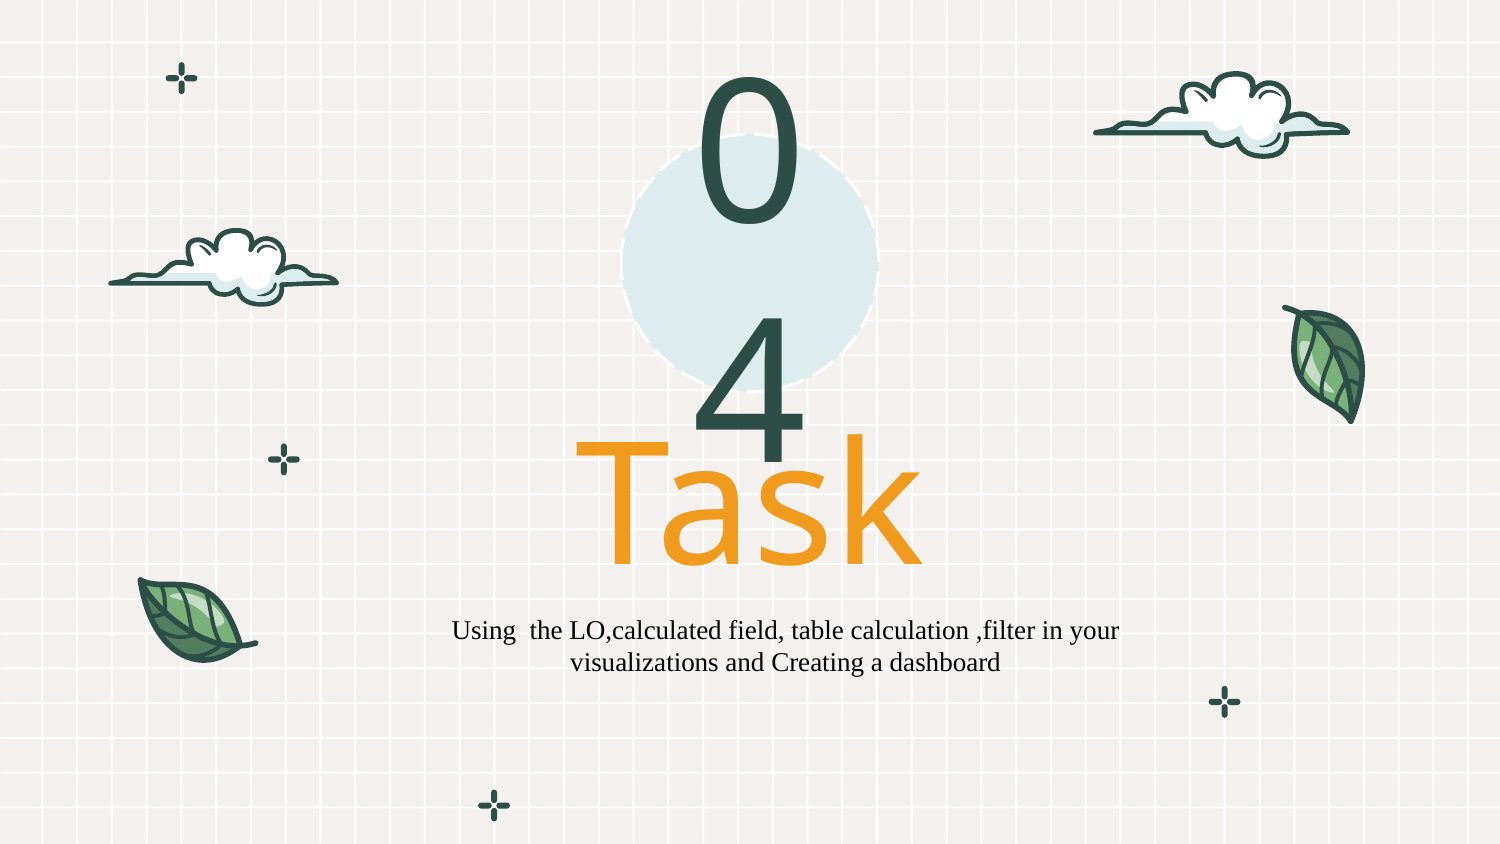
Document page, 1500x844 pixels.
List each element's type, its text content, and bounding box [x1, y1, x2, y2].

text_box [1092, 67, 1351, 160]
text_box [107, 224, 340, 308]
text_box Using the LO,calculated field, table calculation ,filter in your visualizations and Creating a dashboard [390, 603, 1181, 686]
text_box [1251, 306, 1390, 420]
title 04 [621, 193, 879, 332]
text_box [267, 443, 301, 476]
title Task [330, 412, 1170, 614]
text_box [127, 557, 266, 671]
text_box [641, 134, 859, 193]
text_box [641, 332, 859, 392]
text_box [1208, 685, 1241, 719]
